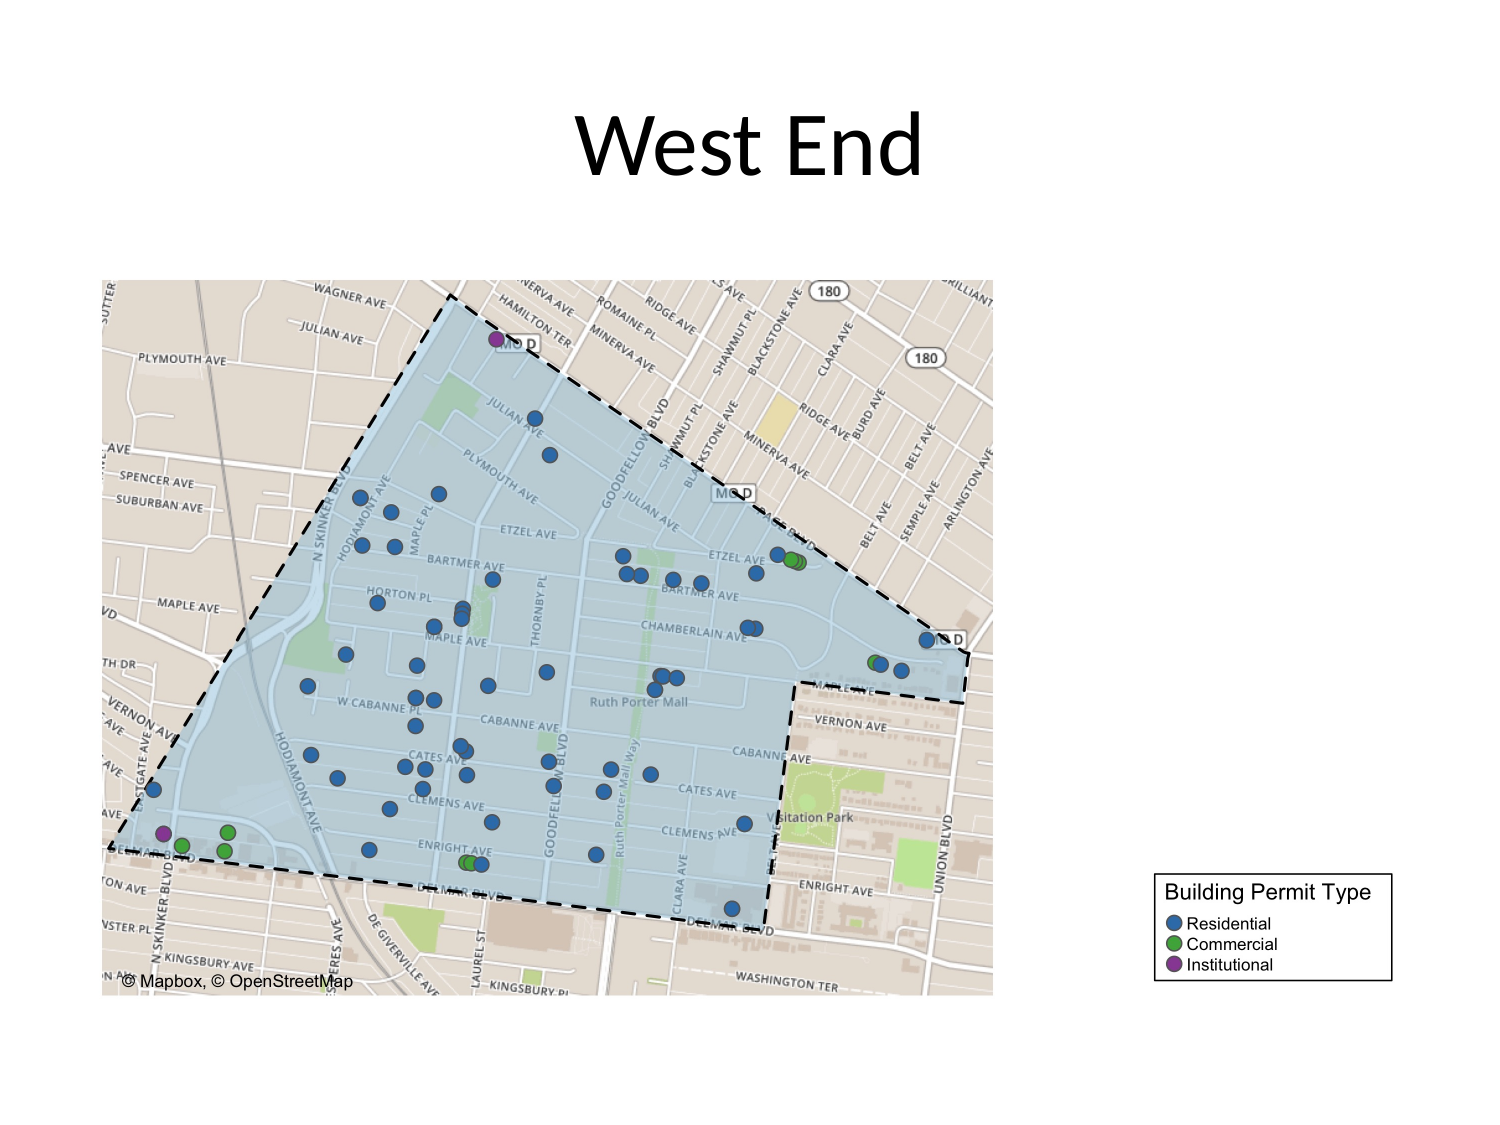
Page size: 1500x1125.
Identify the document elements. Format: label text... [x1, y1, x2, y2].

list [74, 262, 1426, 1013]
title West End [75, 45, 1425, 233]
